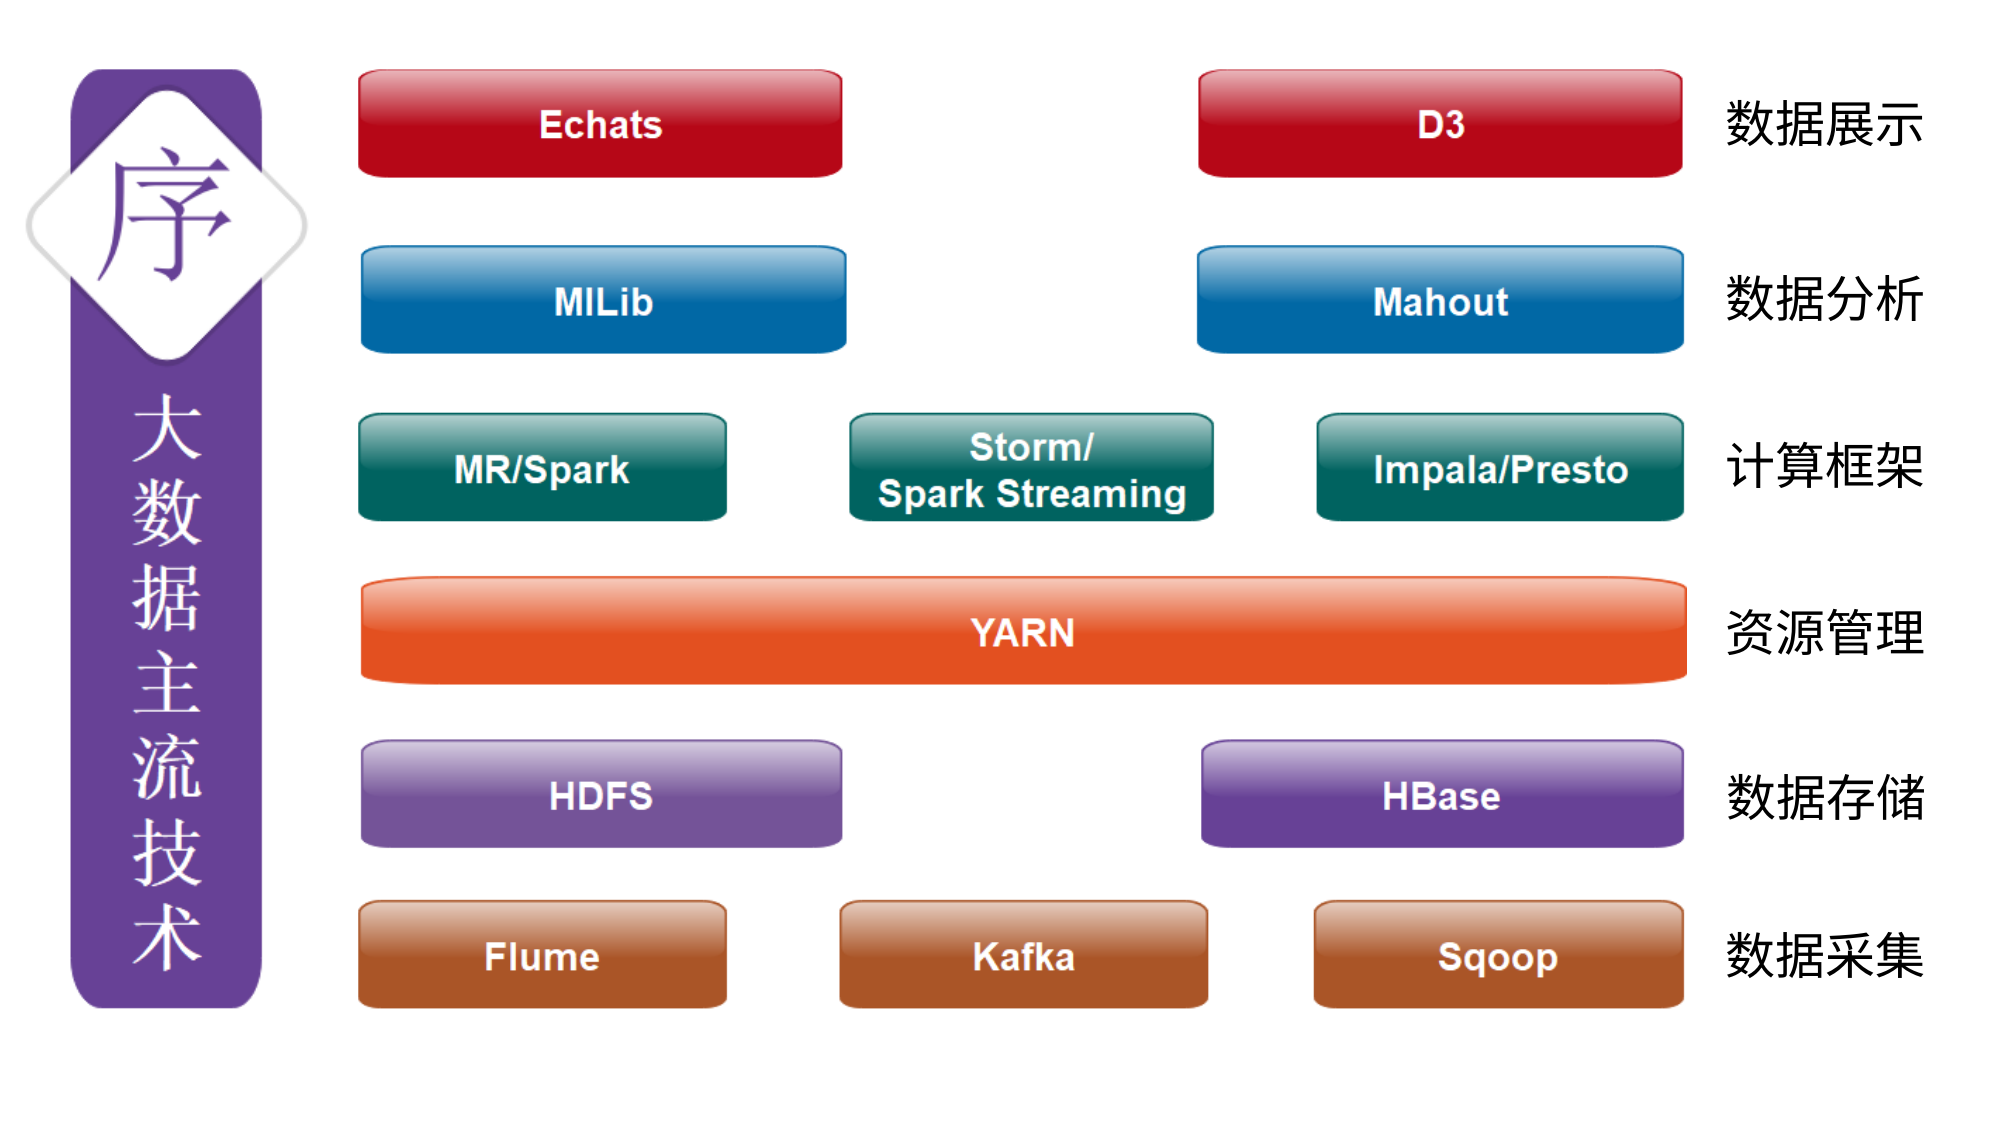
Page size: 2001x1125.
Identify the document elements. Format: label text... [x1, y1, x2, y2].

picture [357, 68, 1687, 1010]
text_box 数据存储 [1712, 758, 1942, 834]
text_box 数据分析 [1710, 260, 1941, 336]
picture [22, 68, 310, 1010]
text_box 数据展示 [1710, 85, 1941, 161]
text_box 资源管理 [1710, 593, 1941, 669]
text_box 计算框架 [1710, 427, 1941, 502]
text_box 数据采集 [1710, 917, 1941, 992]
